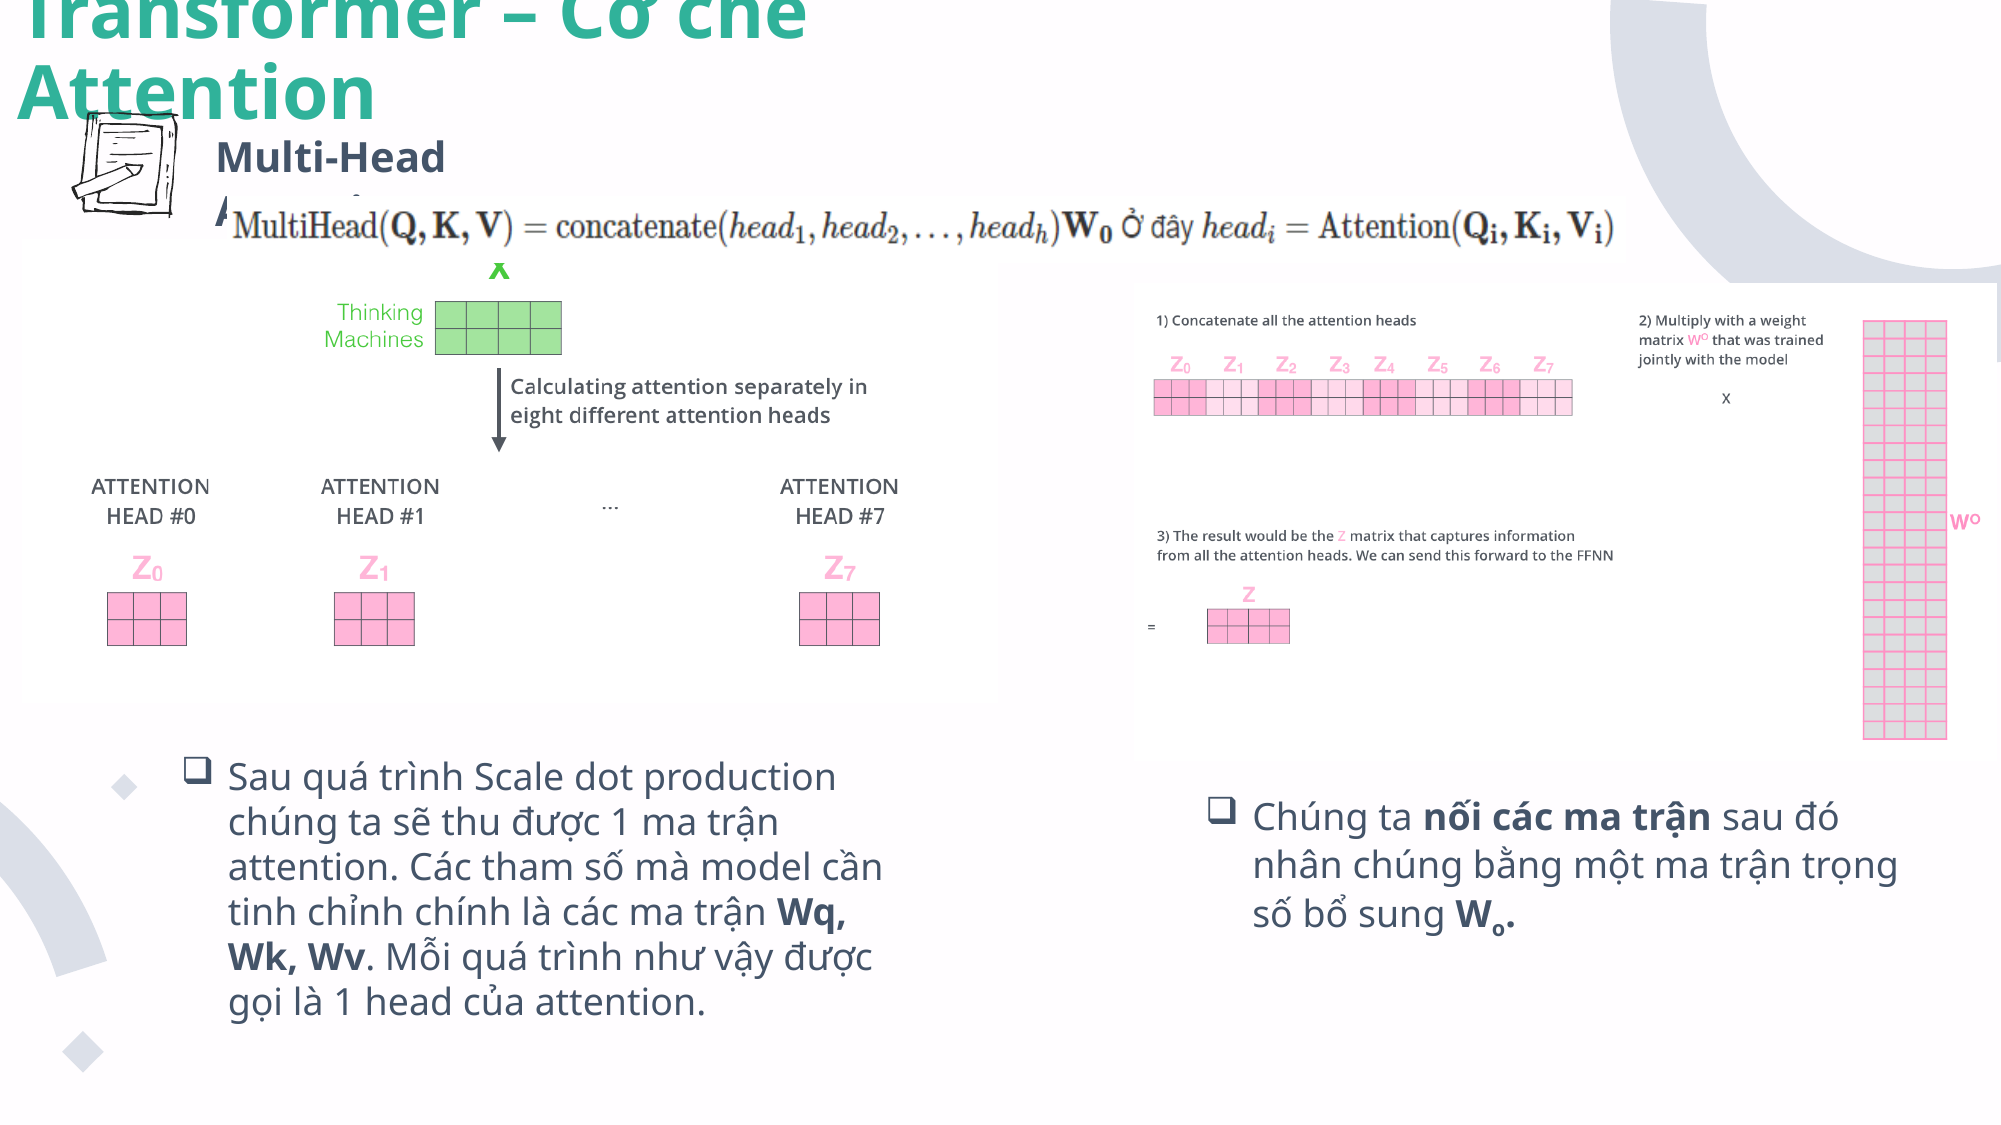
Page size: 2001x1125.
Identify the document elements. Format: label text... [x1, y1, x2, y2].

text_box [71, 112, 179, 219]
text_box Chúng ta nối các ma trận sau đó nhân chúng bằng một ma trận trọng số bổ sung Wo. [1190, 782, 1937, 949]
text_box Sau quá trình Scale dot production chúng ta sẽ thu được 1 ma trận attention. Các tham số mà model cần tinh chỉnh chính là các ma trận Wq, Wk, Wv. Mỗi quá trình như vậy được gọi là 1 head của attention. [166, 746, 931, 1031]
title Transformer – Cơ chế Attention [2, 0, 1019, 113]
picture [22, 196, 1626, 703]
text_box Multi-Head Attention [125, 120, 644, 239]
picture [1134, 283, 1997, 761]
